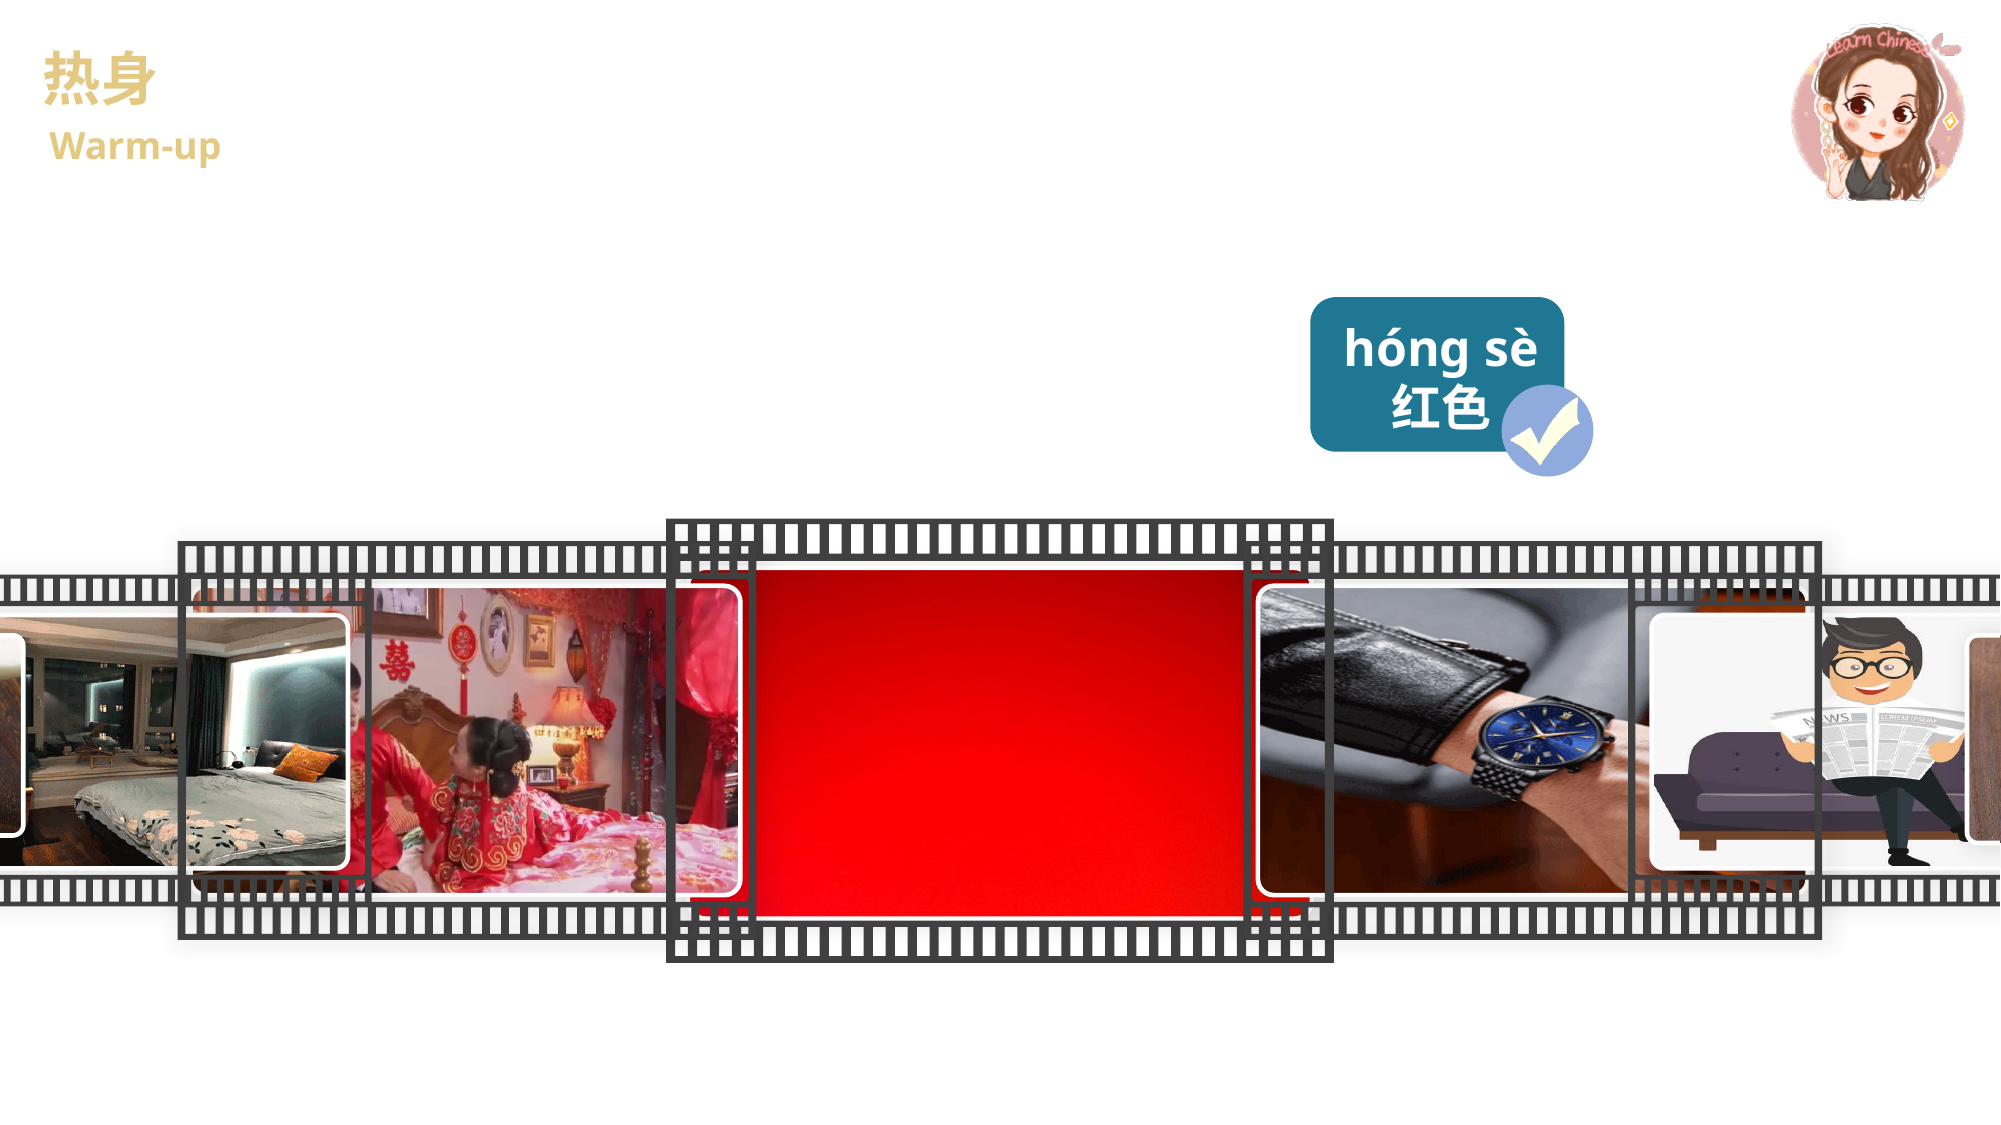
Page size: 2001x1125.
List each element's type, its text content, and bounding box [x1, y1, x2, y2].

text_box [1498, 384, 1594, 477]
picture [1758, 0, 1998, 240]
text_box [0, 518, 2000, 963]
text_box 热身 [27, 35, 174, 120]
text_box Warm-up [34, 115, 237, 175]
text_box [1310, 297, 1571, 452]
